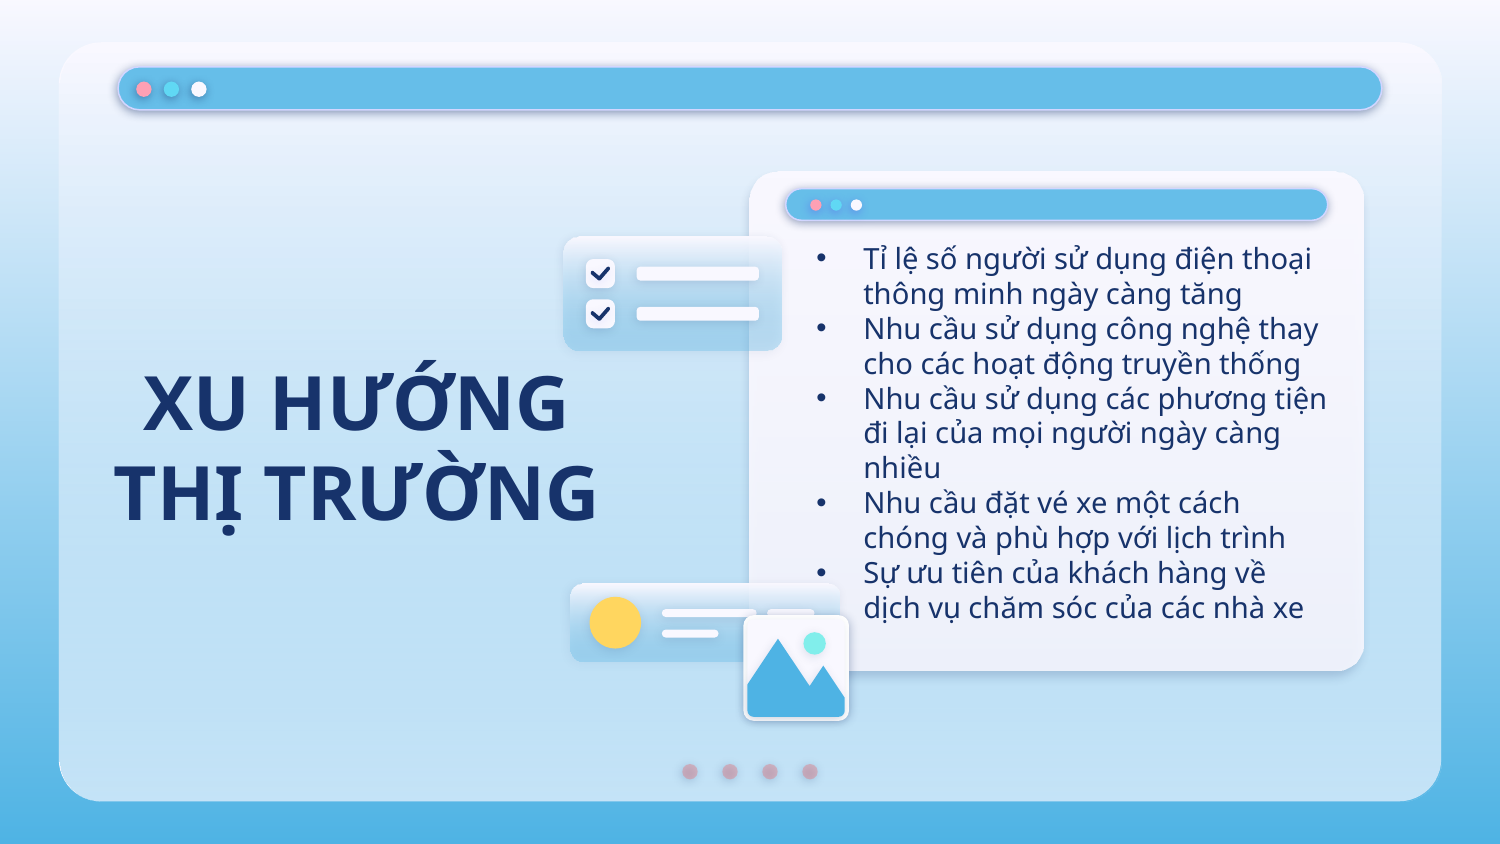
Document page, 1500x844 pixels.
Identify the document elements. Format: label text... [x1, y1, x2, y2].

title XU HƯỚNG THỊ TRƯỜNG [98, 328, 615, 563]
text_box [563, 236, 782, 351]
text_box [749, 171, 1364, 671]
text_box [569, 583, 840, 662]
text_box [743, 614, 850, 722]
